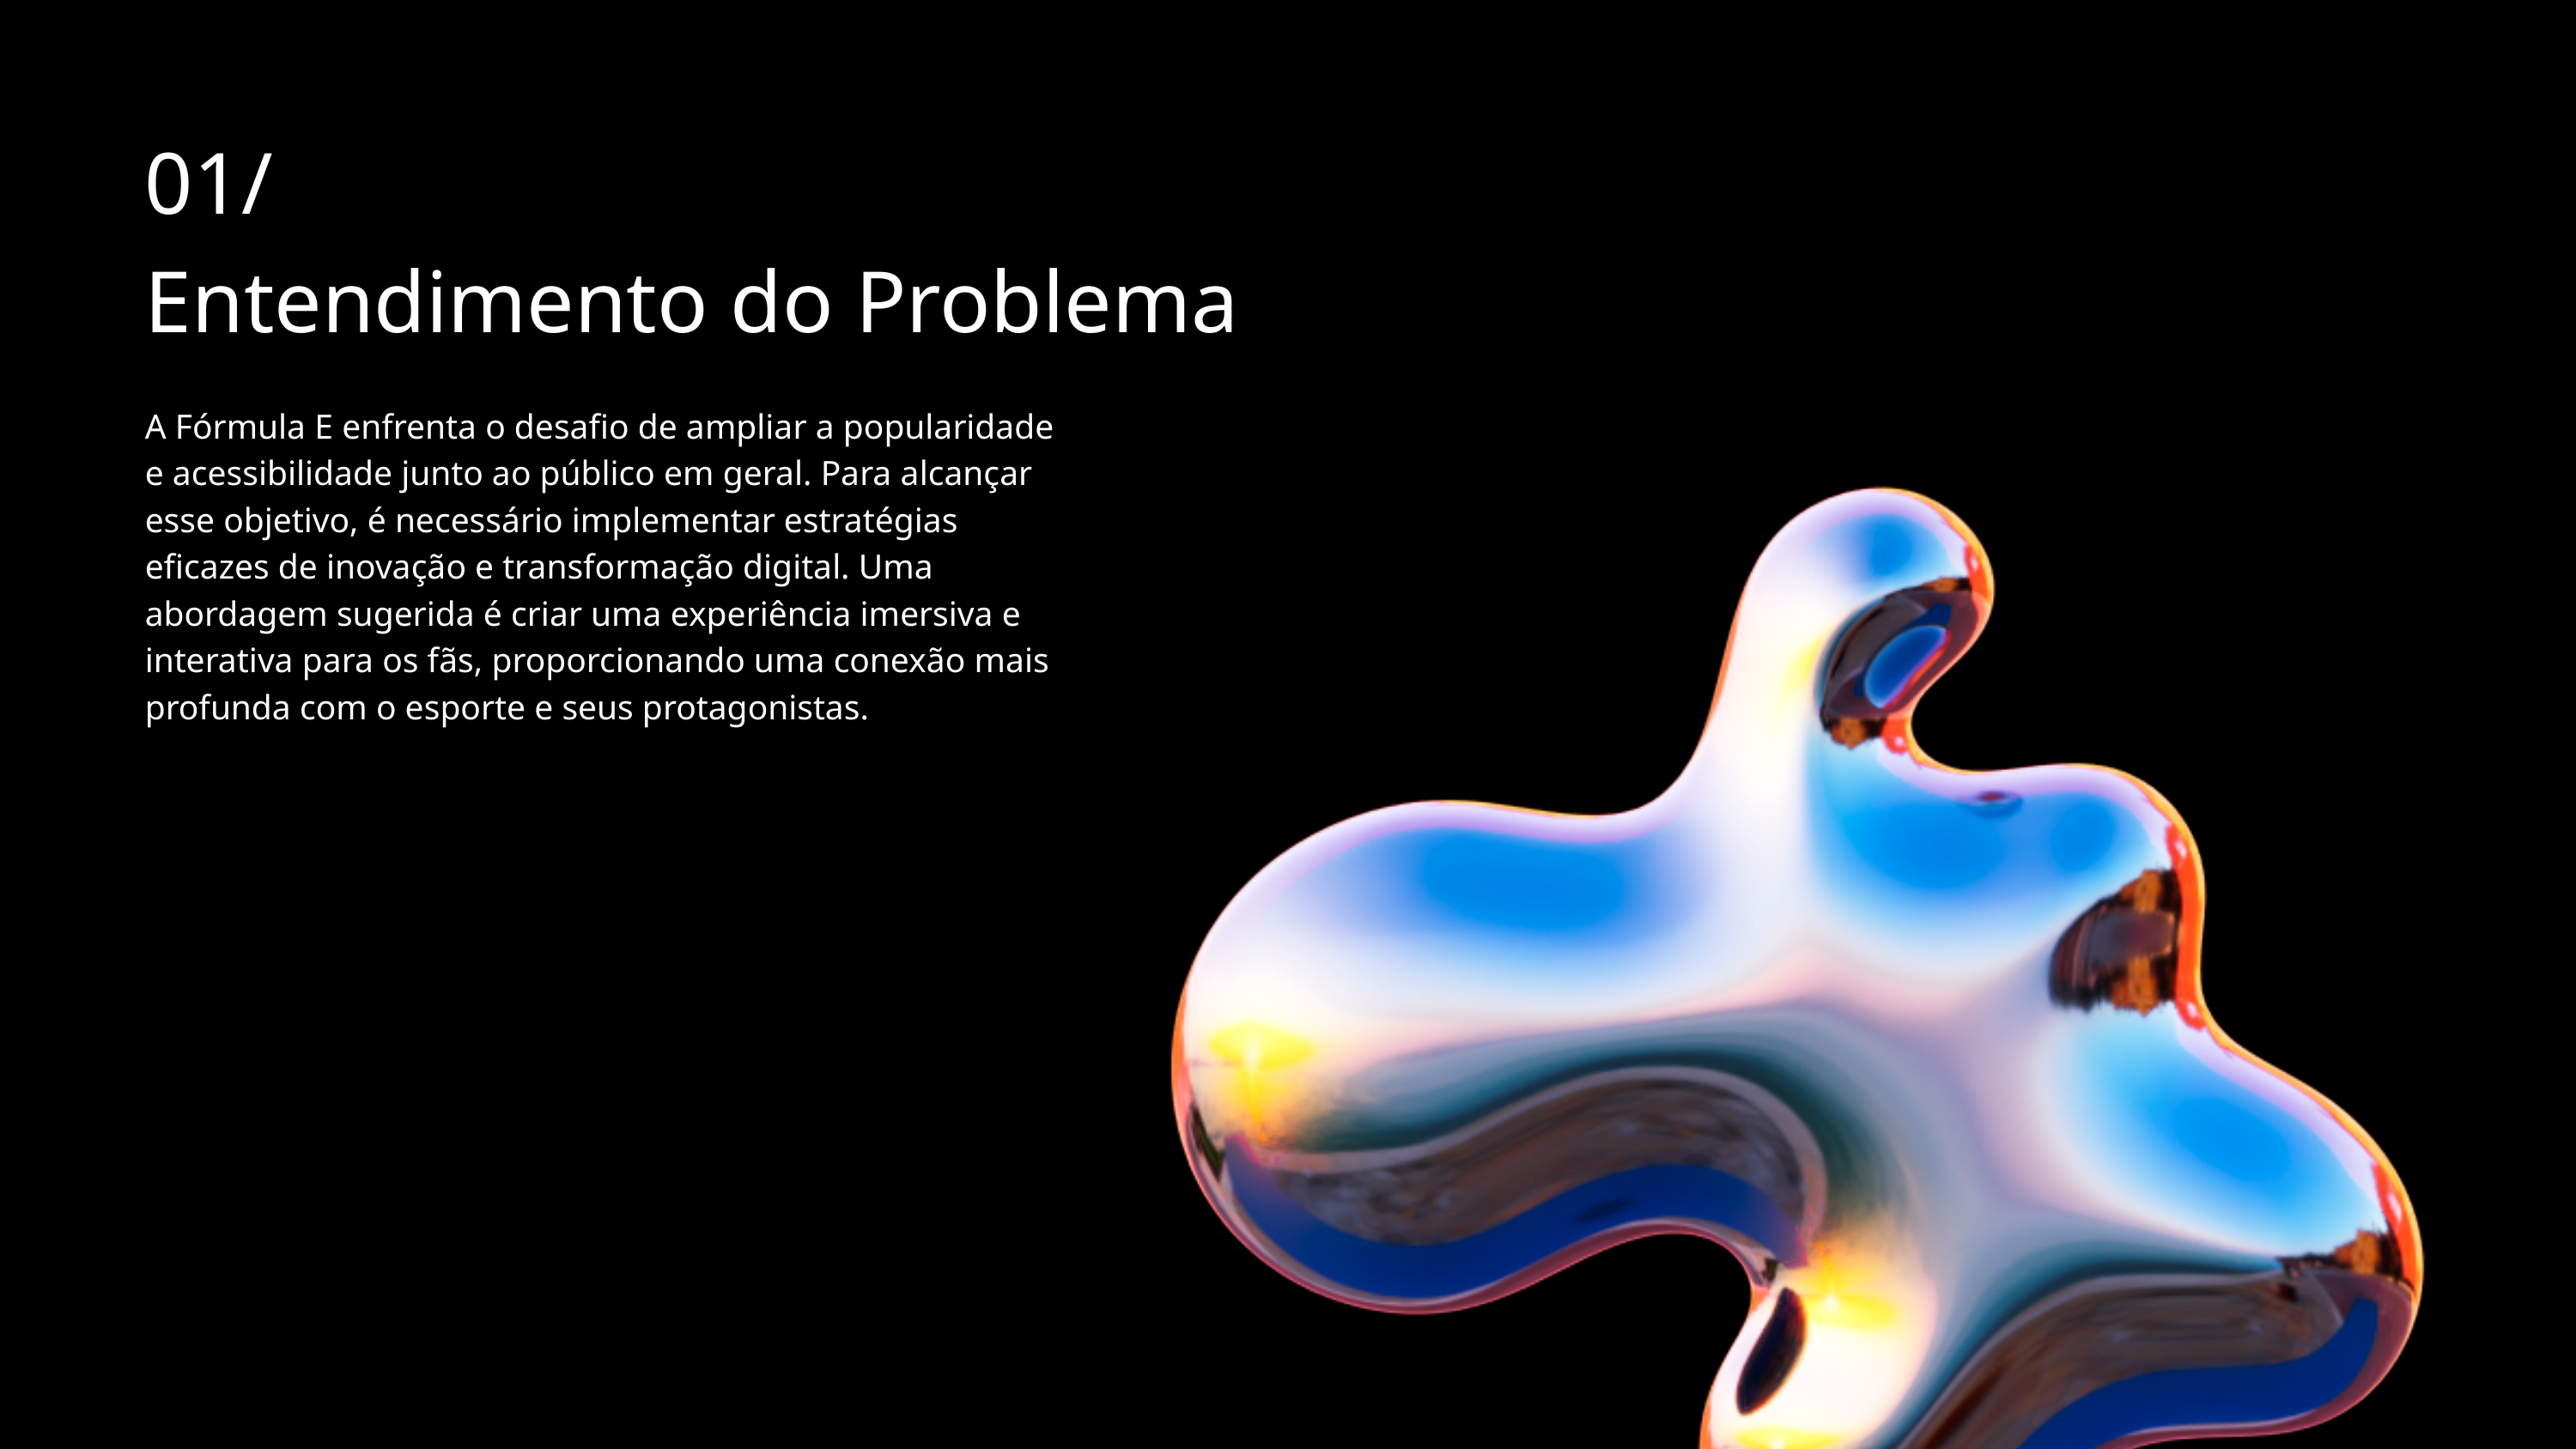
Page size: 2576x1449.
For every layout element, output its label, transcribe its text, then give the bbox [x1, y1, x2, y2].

text_box [1165, 465, 2432, 1449]
text_box A Fórmula E enfrenta o desafio de ampliar a popularidade e acessibilidade junto ao público em geral. Para alcançar esse objetivo, é necessário implementar estratégias eficazes de inovação e transformação digital. Uma abordagem sugerida é criar uma experiência imersiva e interativa para os fãs, proporcionando uma conexão mais profunda com o esporte e seus protagonistas. [144, 398, 1070, 727]
text_box 01/ Entendimento do Problema [144, 112, 1917, 350]
